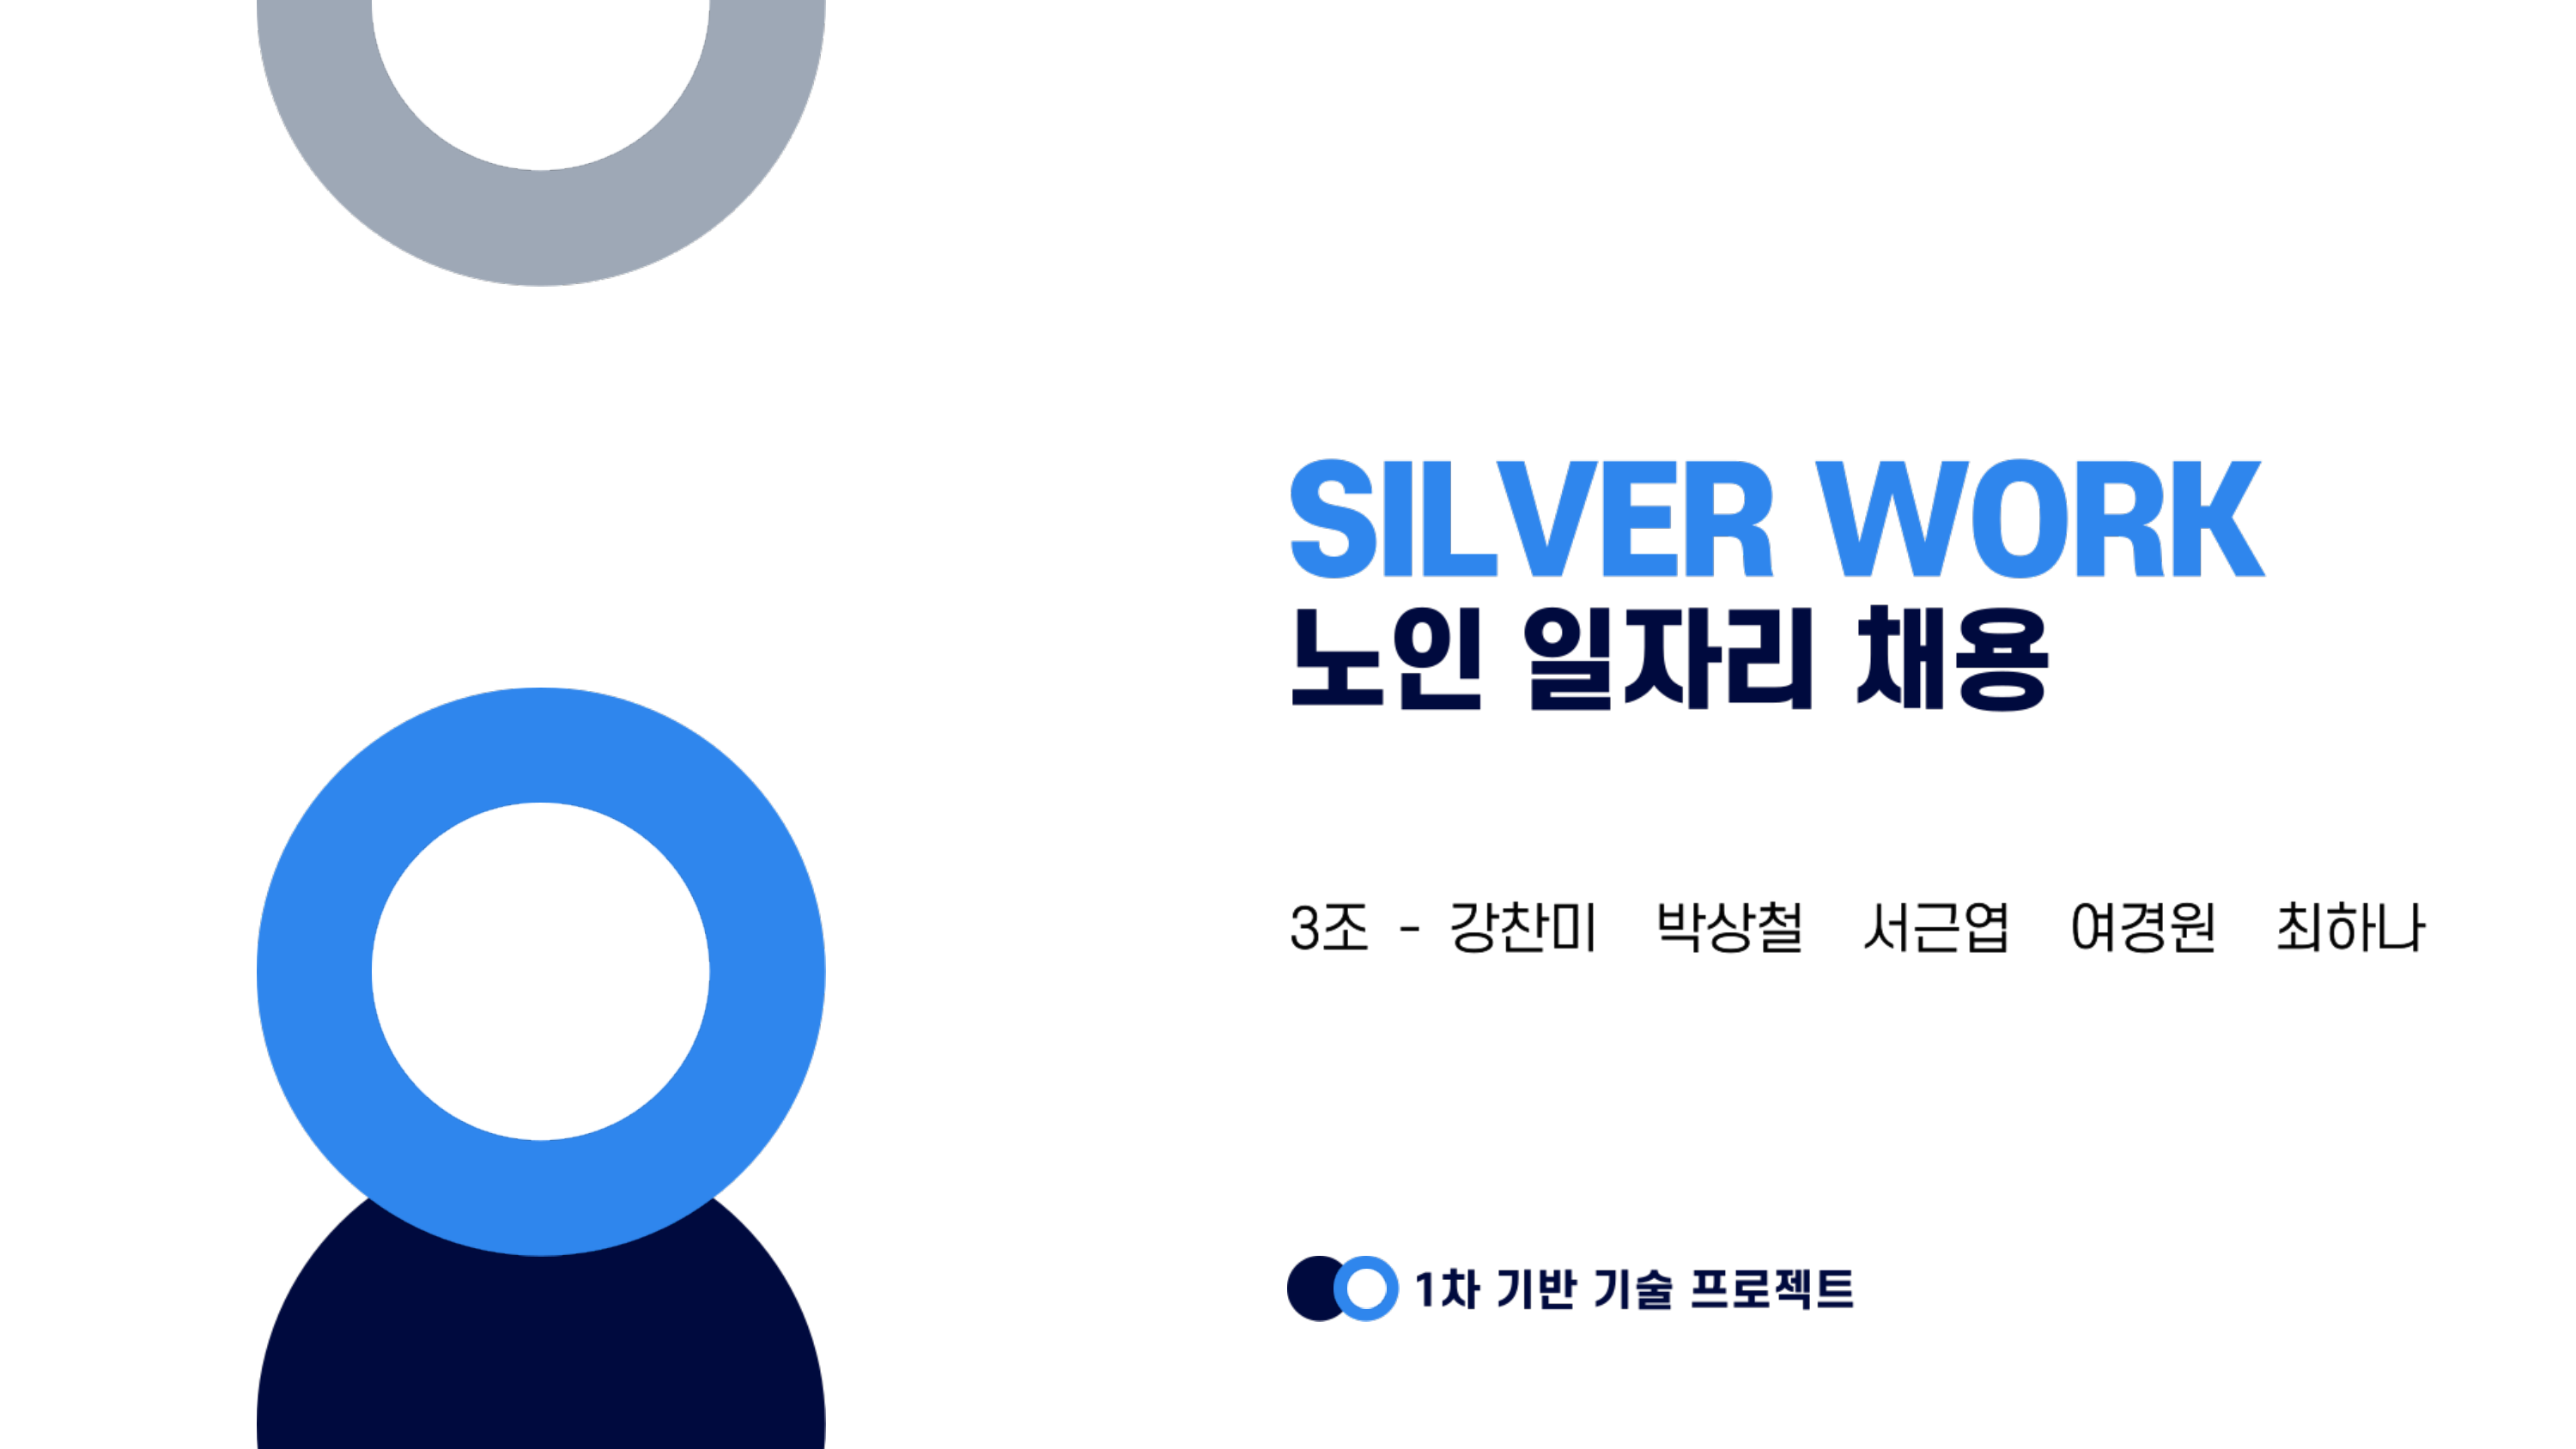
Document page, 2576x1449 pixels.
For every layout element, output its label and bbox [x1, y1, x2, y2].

picture [1394, 1246, 1901, 1360]
text_box [1334, 1256, 1389, 1322]
picture [1271, 873, 2487, 1016]
text_box [256, 688, 826, 1257]
text_box [1287, 1256, 1333, 1322]
picture [1238, 374, 2401, 834]
text_box [256, 0, 826, 287]
text_box [256, 1263, 826, 1449]
